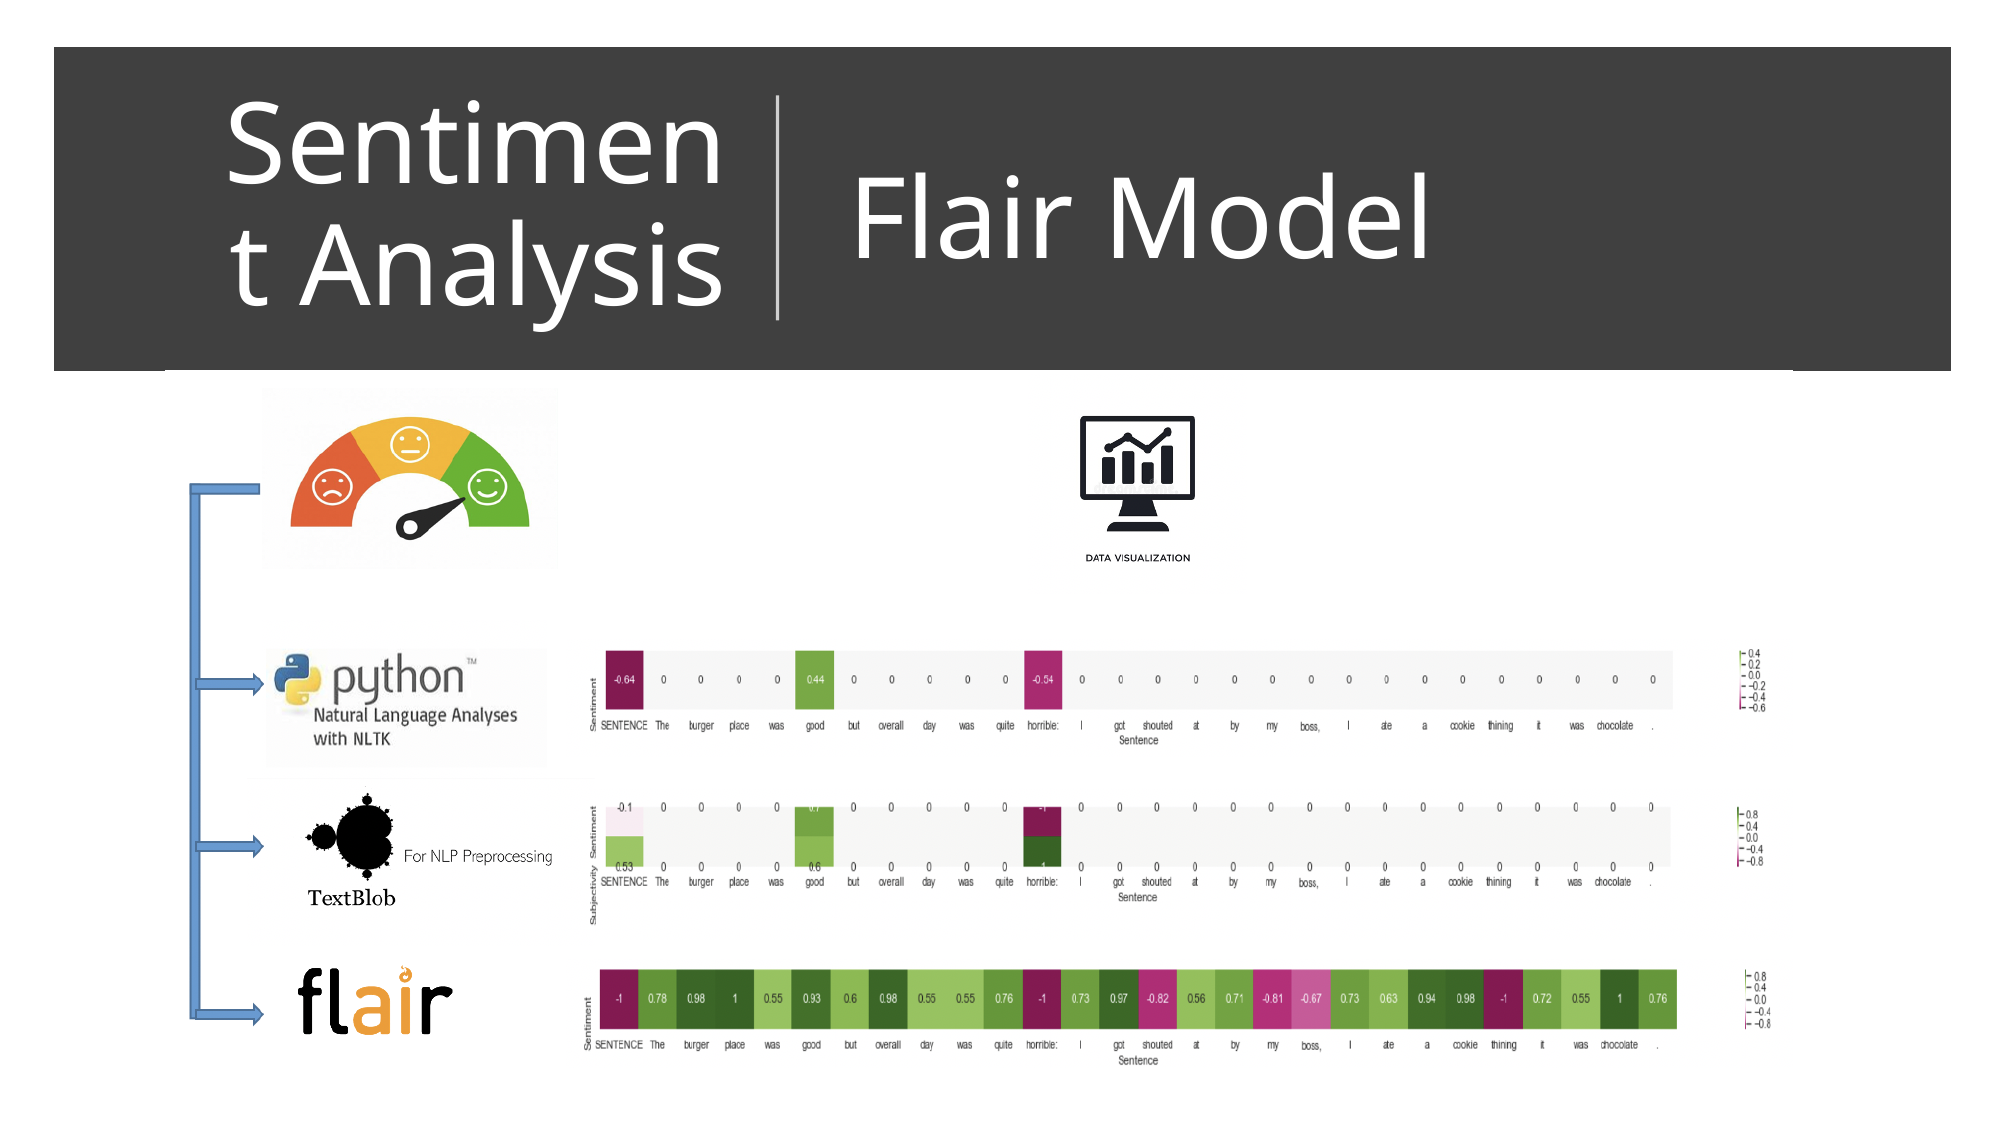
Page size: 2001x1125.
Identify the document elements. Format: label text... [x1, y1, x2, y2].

text_box Flair Model [833, 138, 1731, 289]
text_box [63, 57, 1942, 361]
picture [165, 370, 1793, 1098]
title Sentiment Analysis [184, 83, 743, 334]
